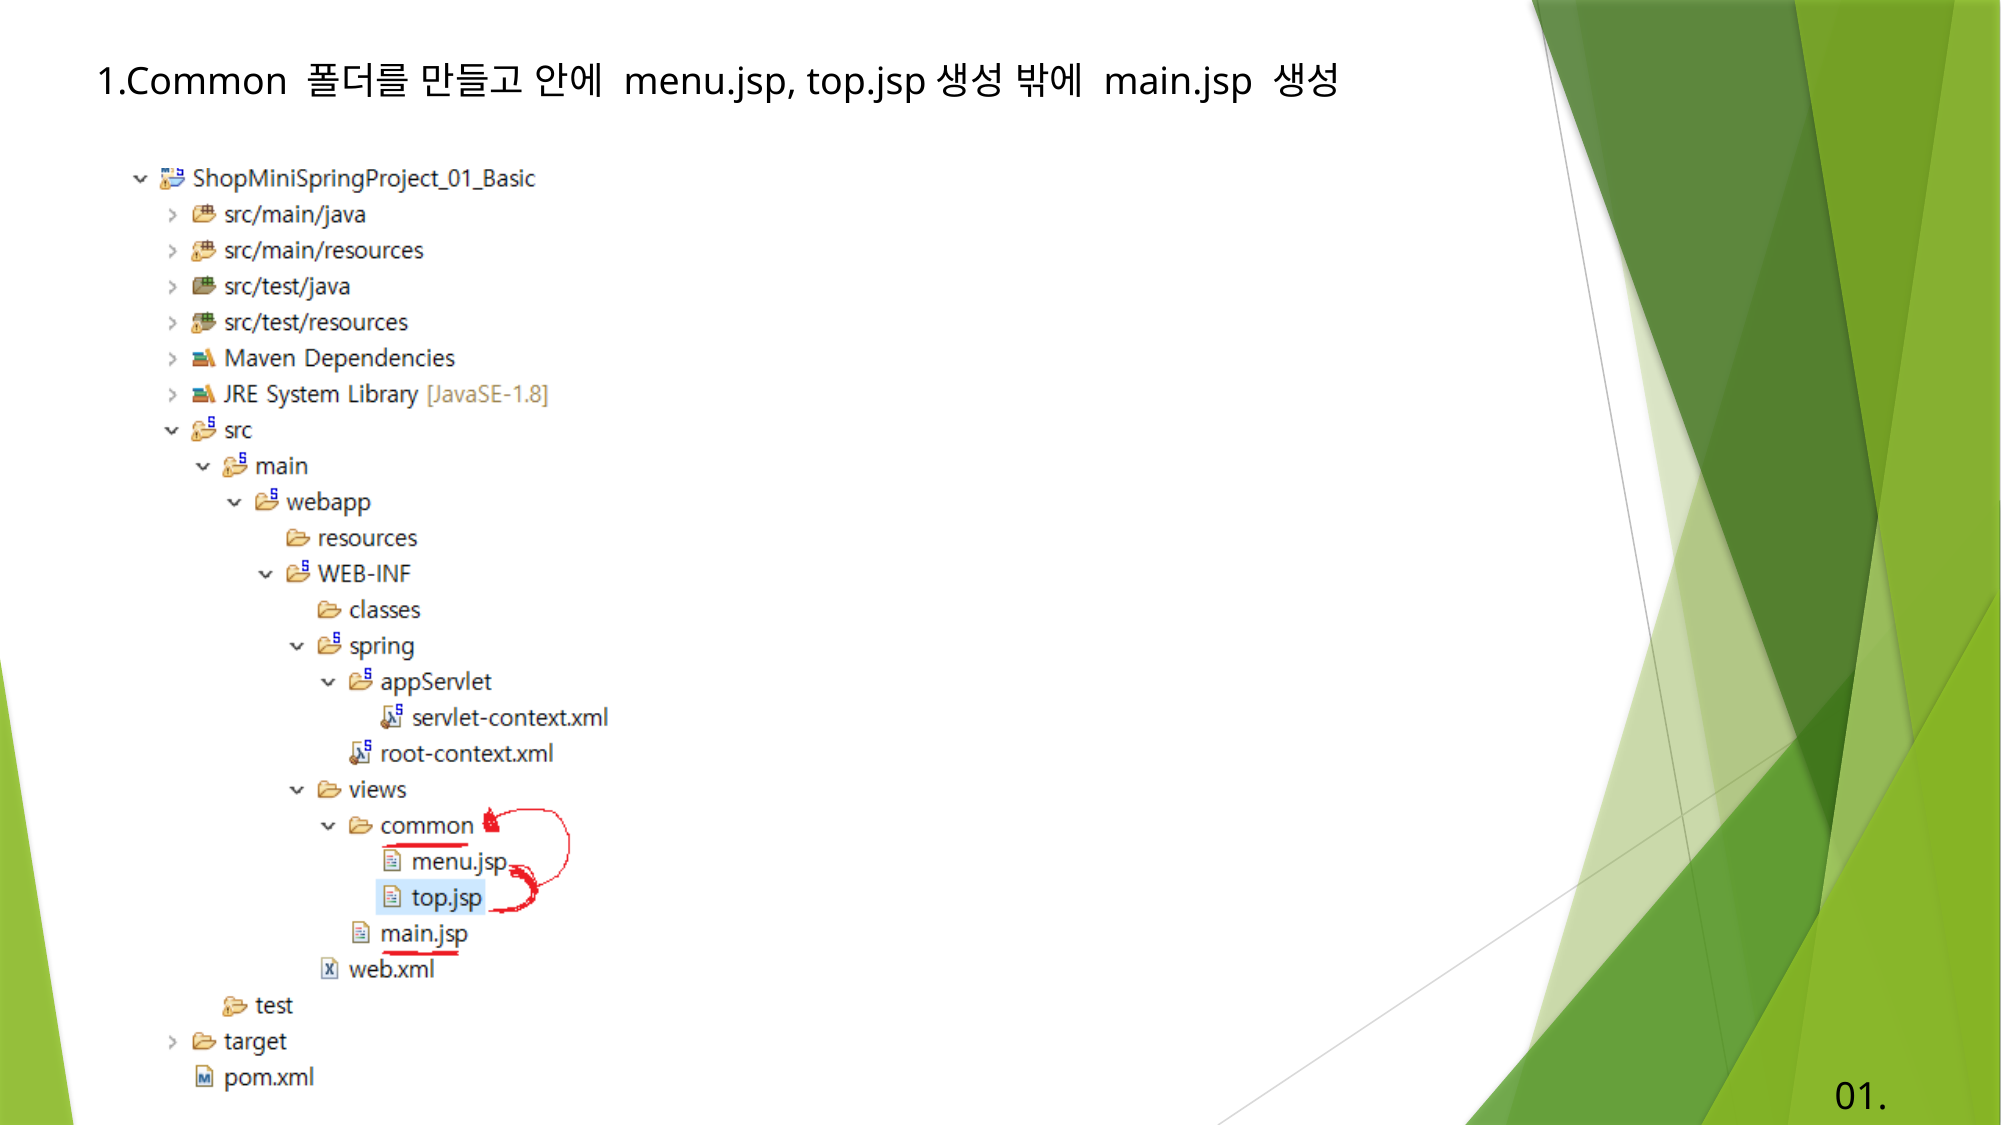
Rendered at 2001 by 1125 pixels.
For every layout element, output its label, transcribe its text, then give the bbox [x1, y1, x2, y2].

picture [121, 167, 737, 1096]
text_box 1.Common 폴더를 만들고 안에 menu.jsp, top.jsp생성 밖에 main.jsp 생성 [81, 49, 1583, 110]
text_box 01. basic [1819, 1064, 2000, 1125]
